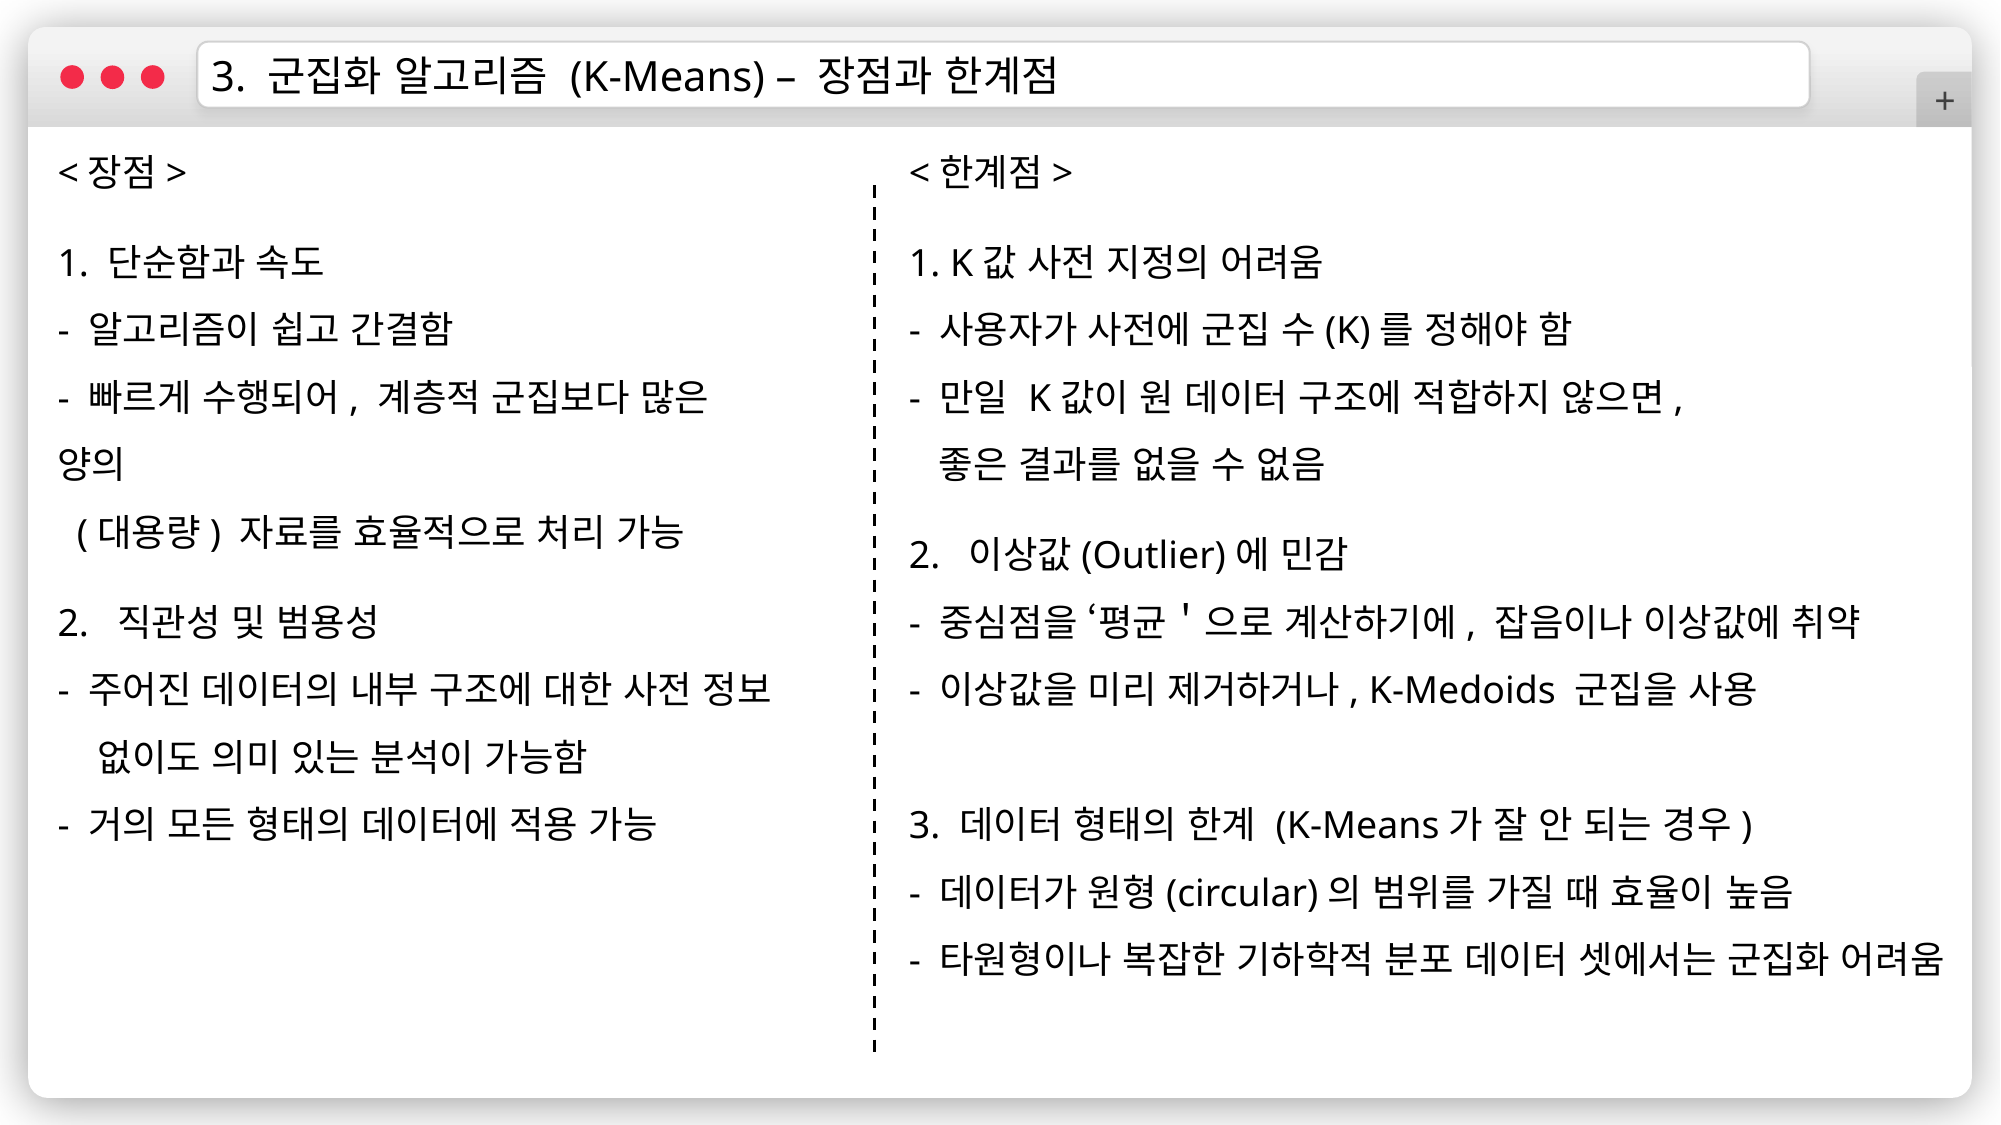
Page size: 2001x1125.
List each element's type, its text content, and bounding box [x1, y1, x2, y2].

text_box <한계점> 1. K값 사전 지정의 어려움 - 사용자가 사전에 군집 수(K)를 정해야 함 - 만일 K값이 원 데이터 구조에 적합하지 않으면, 좋은 결과를 없을 수 없음 2. 이상값(Outlier)에 민감 - 중심점을 ‘평균＇으로 계산하기에, 잡음이나 이상값에 취약 - 이상값을 미리 제거하거나, K-Medoids 군집을 사용 3. 데이터 형태의 한계 (K-Means가 잘 안 되는 경우) - 데이터가 원형(circular)의 범위를 가질 때 효율이 높음 - 타원형이나 복잡한 기하학적 분포 데이터 셋에서는 군집화 어려움 [1972, 141, 2000, 1034]
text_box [28, 27, 1972, 1098]
